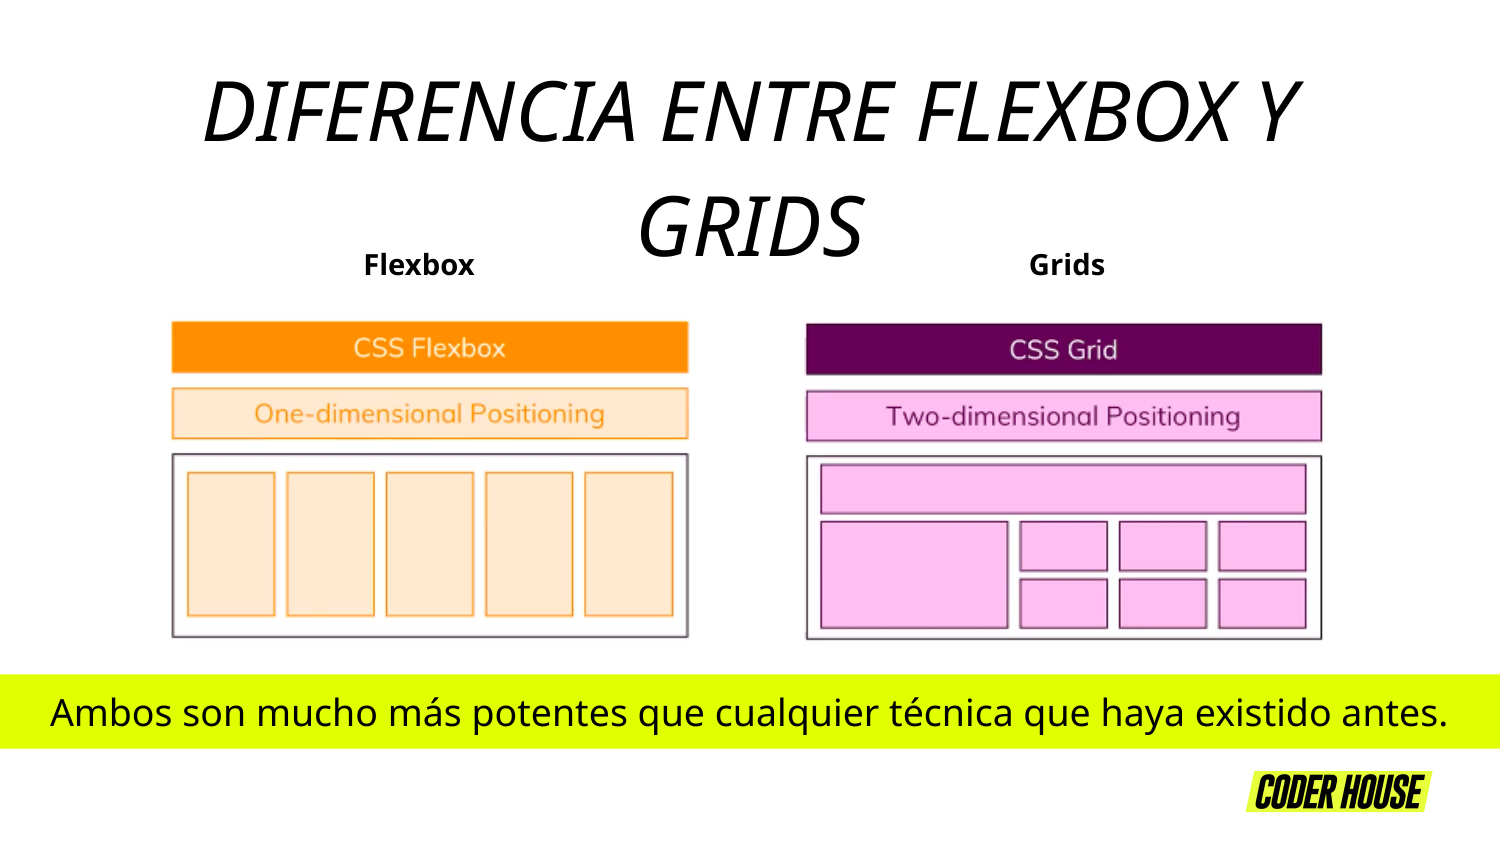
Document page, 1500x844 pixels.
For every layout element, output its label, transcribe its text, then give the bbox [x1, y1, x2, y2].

picture [142, 285, 708, 657]
text_box DIFERENCIA ENTRE FLEXBOX Y GRIDS [105, 28, 1395, 205]
picture [791, 288, 1340, 660]
picture [1241, 764, 1437, 819]
text_box Flexbox [272, 231, 566, 284]
text_box Grids [920, 231, 1214, 286]
text_box Ambos son mucho más potentes que cualquier técnica que haya existido antes. [0, 674, 1500, 749]
